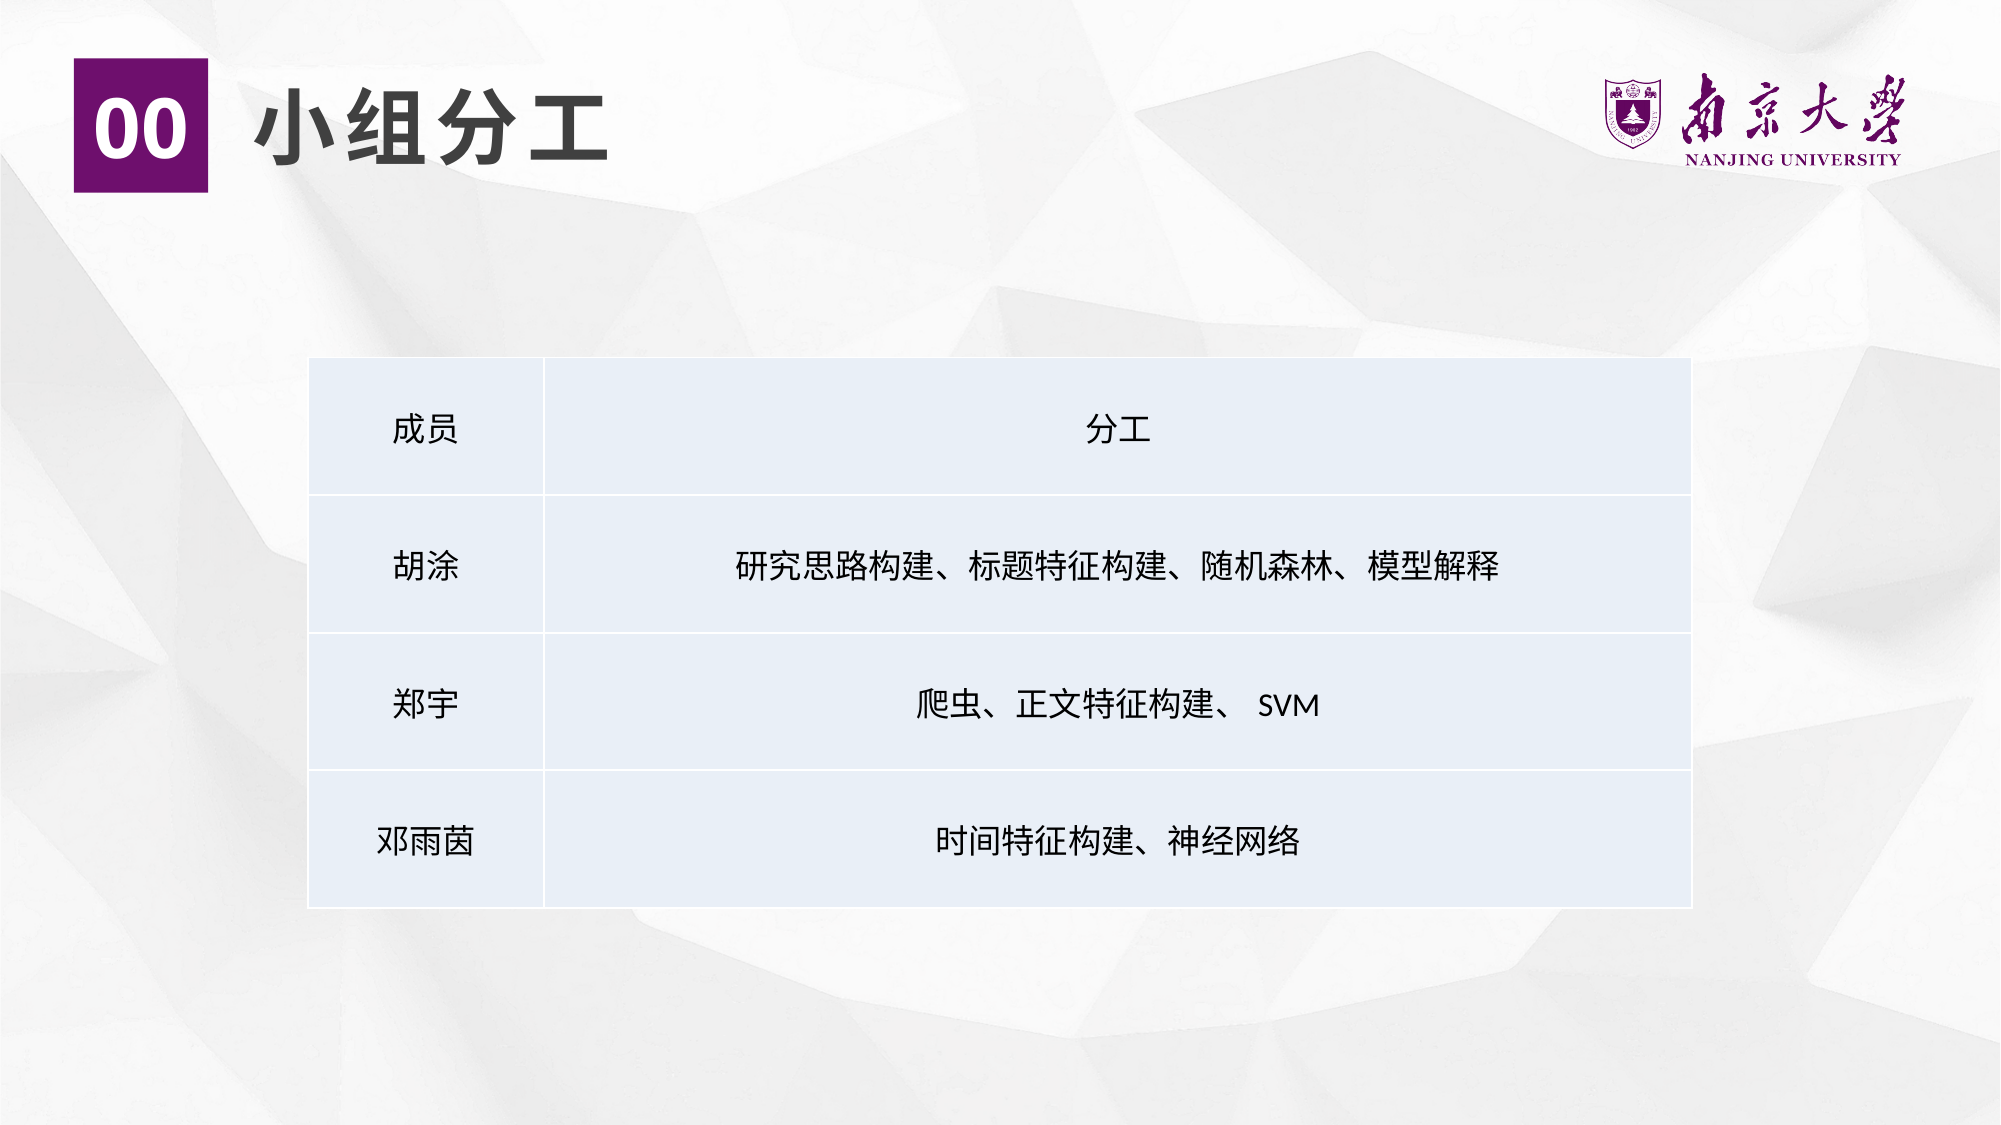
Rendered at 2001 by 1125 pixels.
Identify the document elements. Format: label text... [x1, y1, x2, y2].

text_box 小组分工 [239, 67, 1047, 183]
table_header 成员 [309, 358, 543, 494]
table_header 分工 [545, 358, 1691, 494]
table_cell 邓雨茵 [309, 771, 543, 907]
table_cell 郑宇 [309, 634, 543, 769]
table_cell 研究思路构建、标题特征构建、随机森林、模型解释 [545, 496, 1691, 632]
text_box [44, 58, 239, 193]
table_cell 时间特征构建、神经网络 [545, 771, 1691, 907]
picture [0, 0, 2001, 1125]
table_cell 爬虫、正文特征构建、SVM [545, 634, 1691, 769]
table_cell 胡涂 [309, 496, 543, 632]
